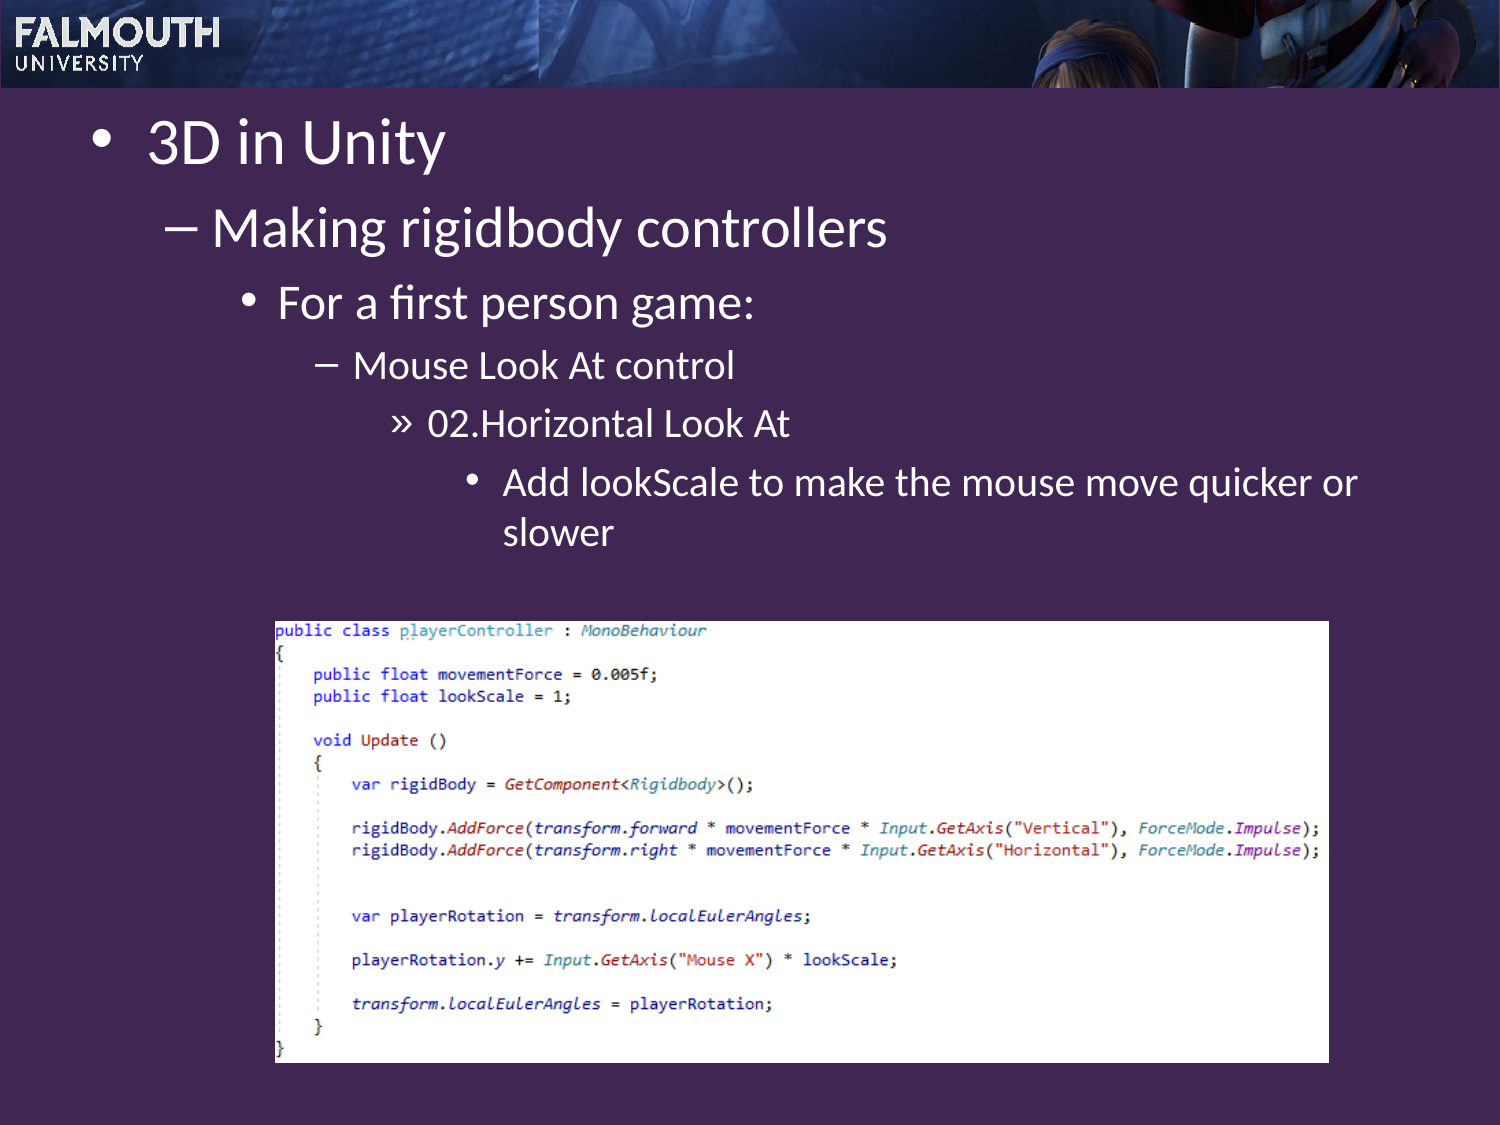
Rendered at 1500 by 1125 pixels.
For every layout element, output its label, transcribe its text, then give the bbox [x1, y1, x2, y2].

list 3D in Unity Making rigidbody controllers For a first person game: Mouse Look At control 02.Horizontal Look At Add lookScale to make the mouse move quicker or slower [75, 90, 1425, 1125]
picture [0, 0, 1500, 90]
picture [274, 621, 1330, 1063]
